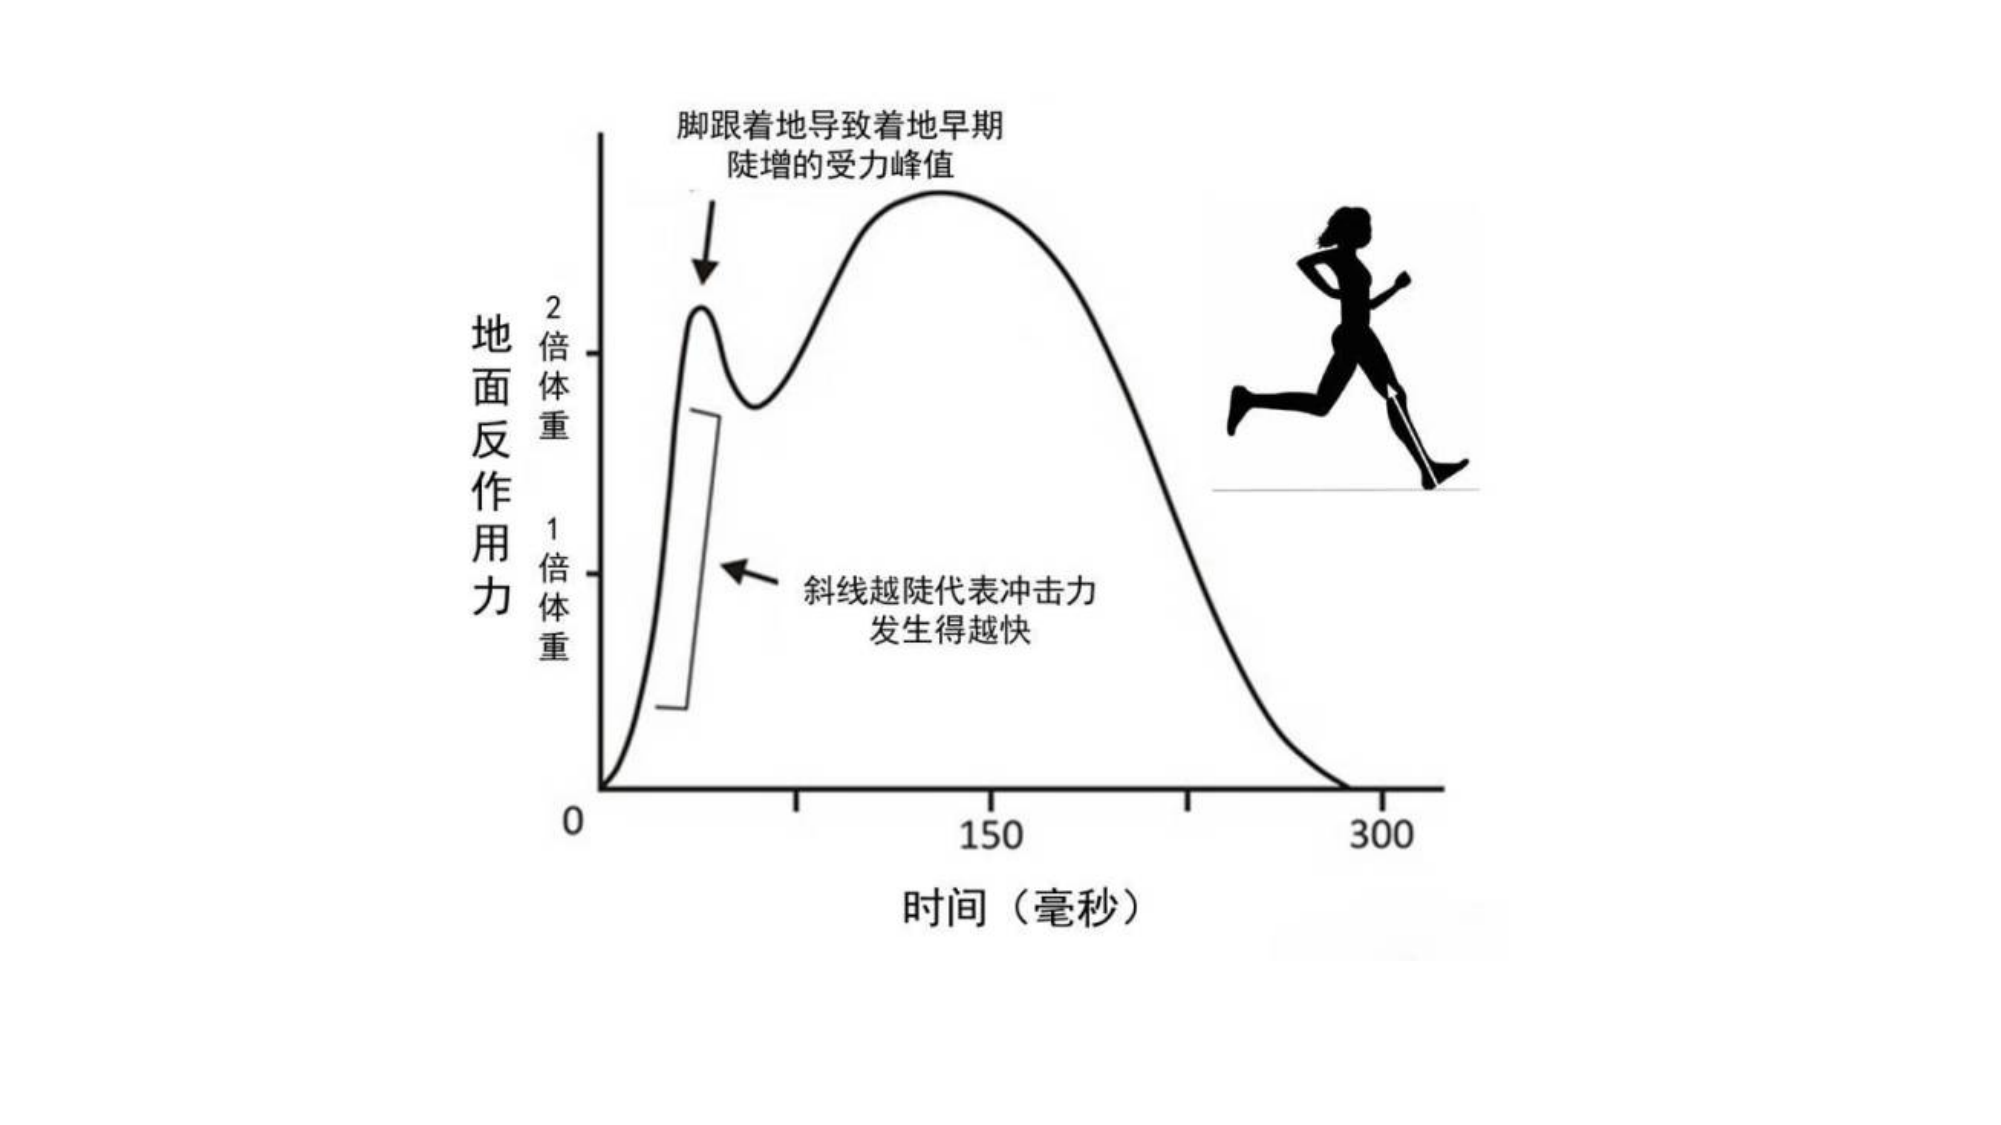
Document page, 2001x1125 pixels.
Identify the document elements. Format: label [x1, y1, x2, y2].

picture [407, 92, 1509, 961]
